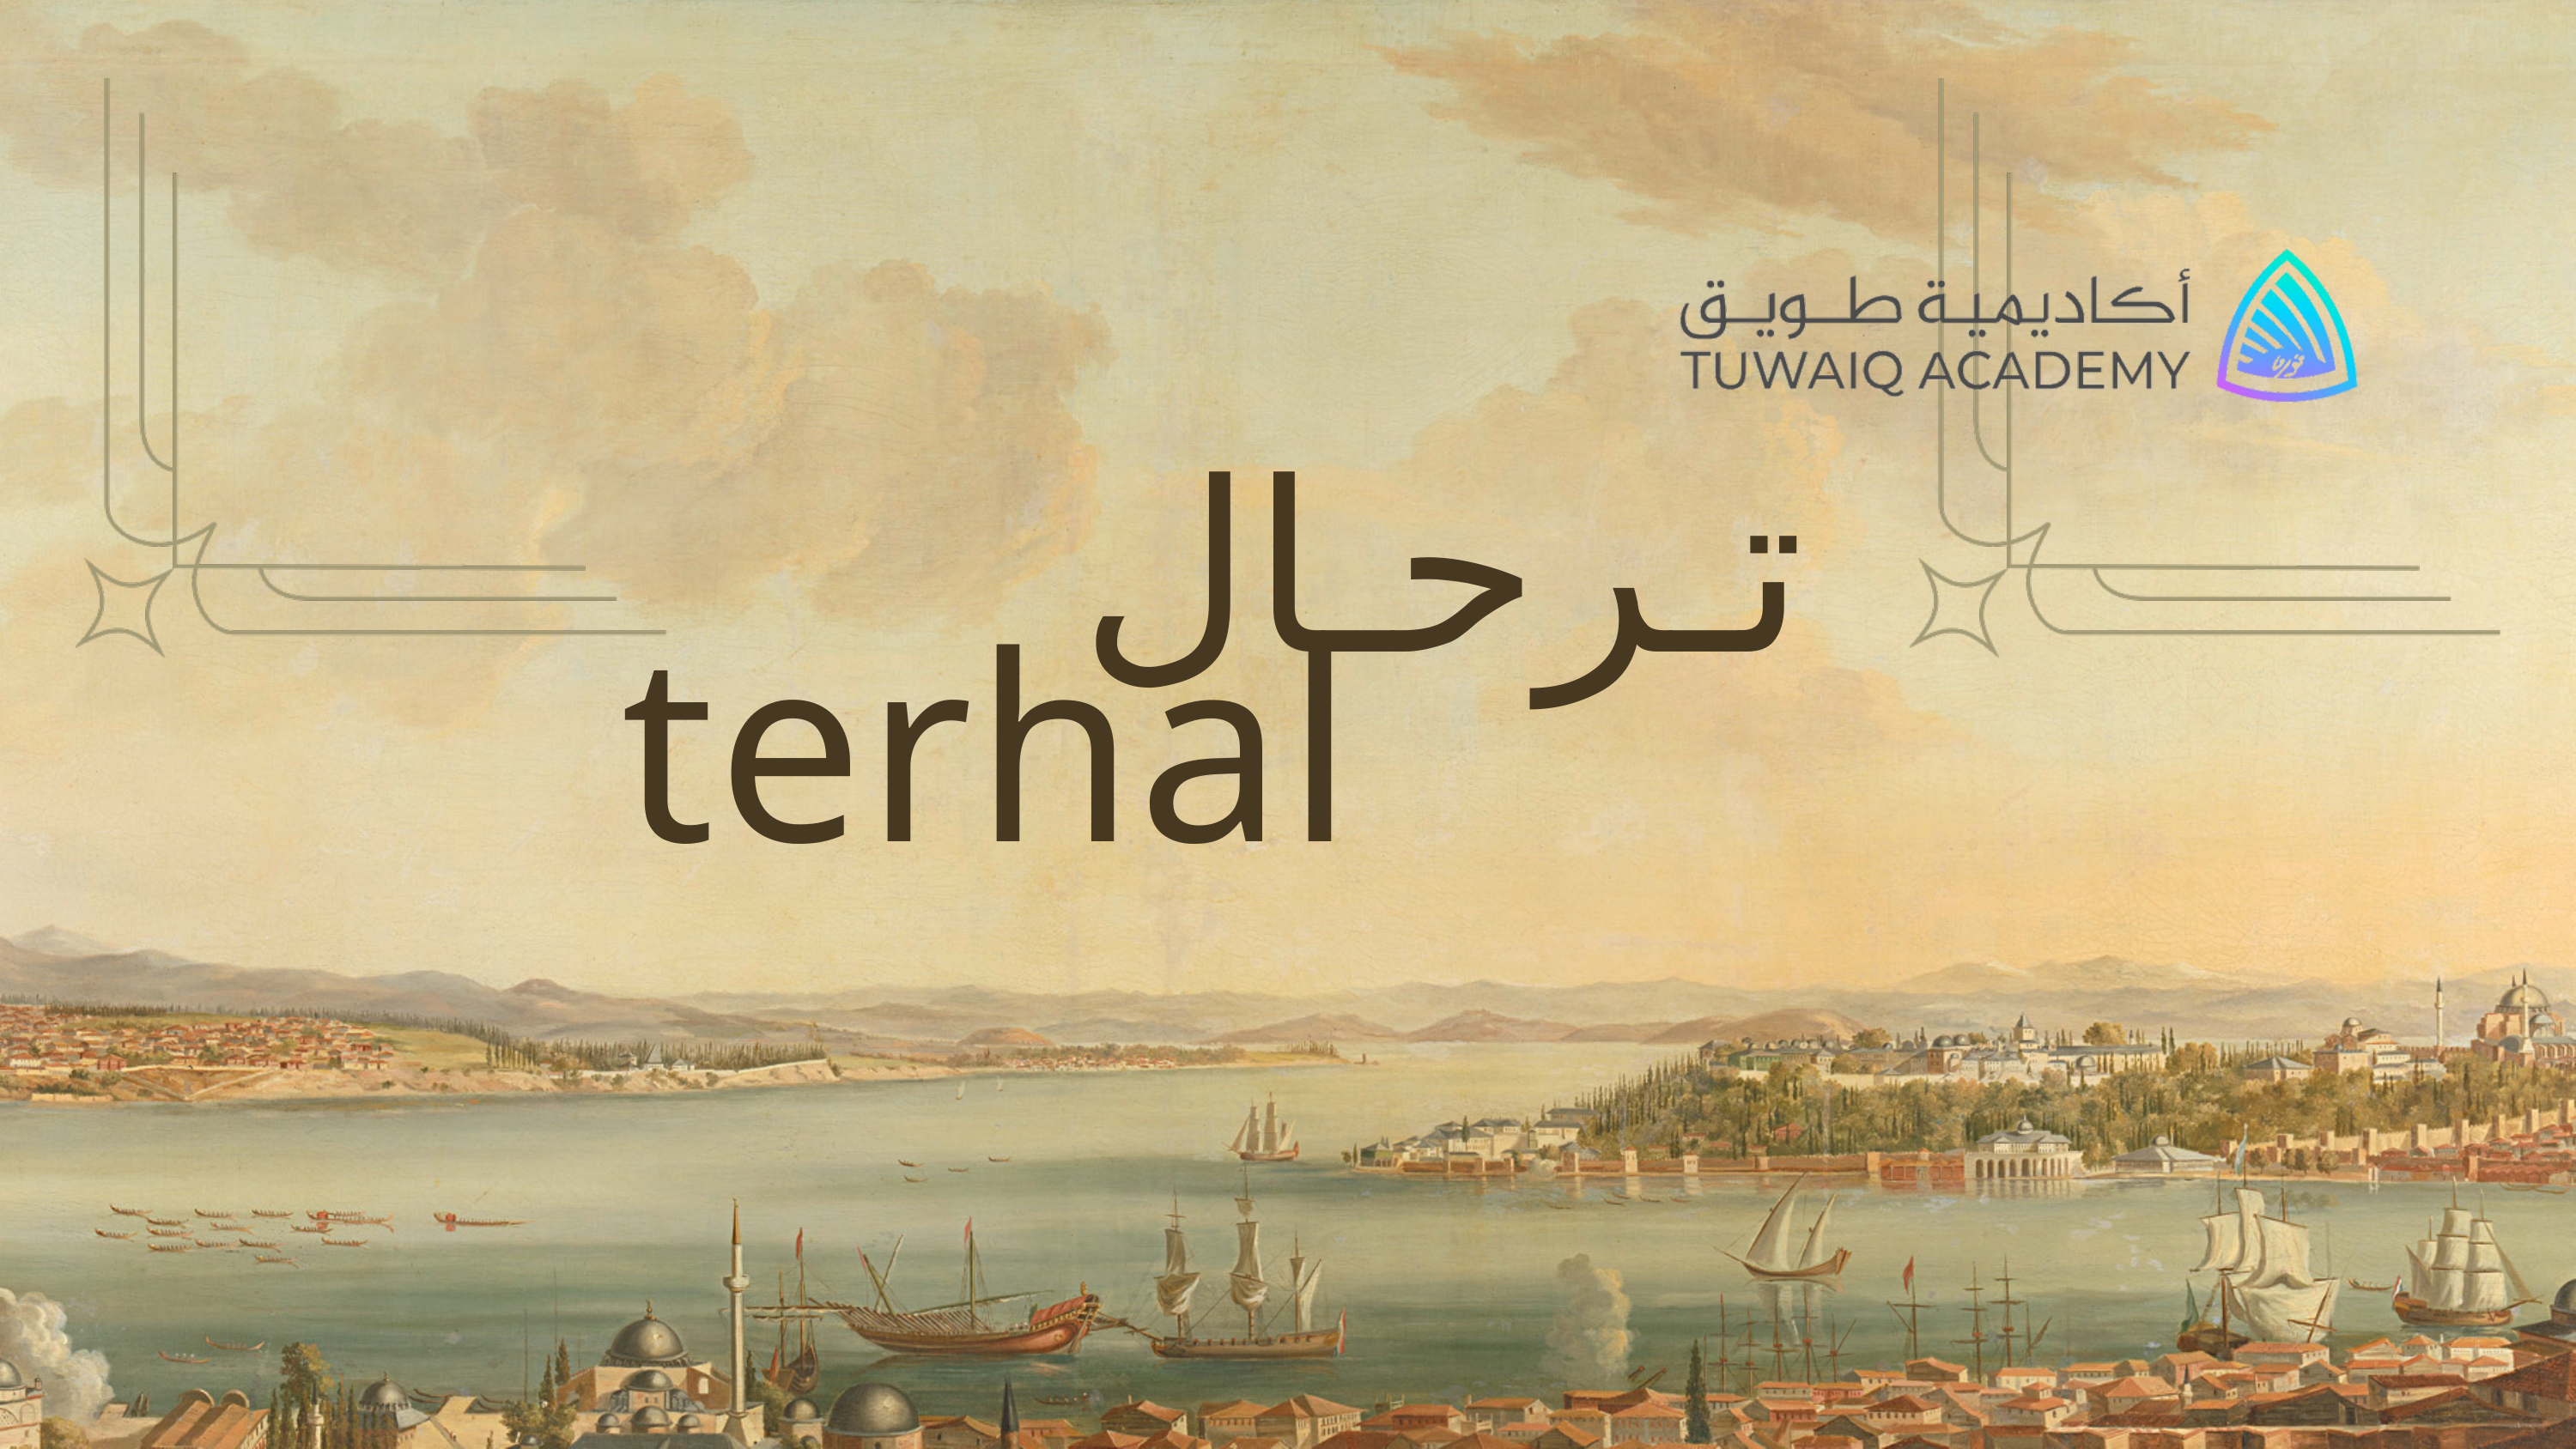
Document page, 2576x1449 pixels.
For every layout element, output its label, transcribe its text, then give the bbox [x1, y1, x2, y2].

text_box تـرحـال [822, 367, 2064, 700]
text_box [1675, 246, 2361, 404]
text_box [1909, 78, 2501, 658]
text_box [0, 0, 2576, 1449]
text_box terhal [532, 524, 1443, 894]
text_box [75, 78, 667, 658]
